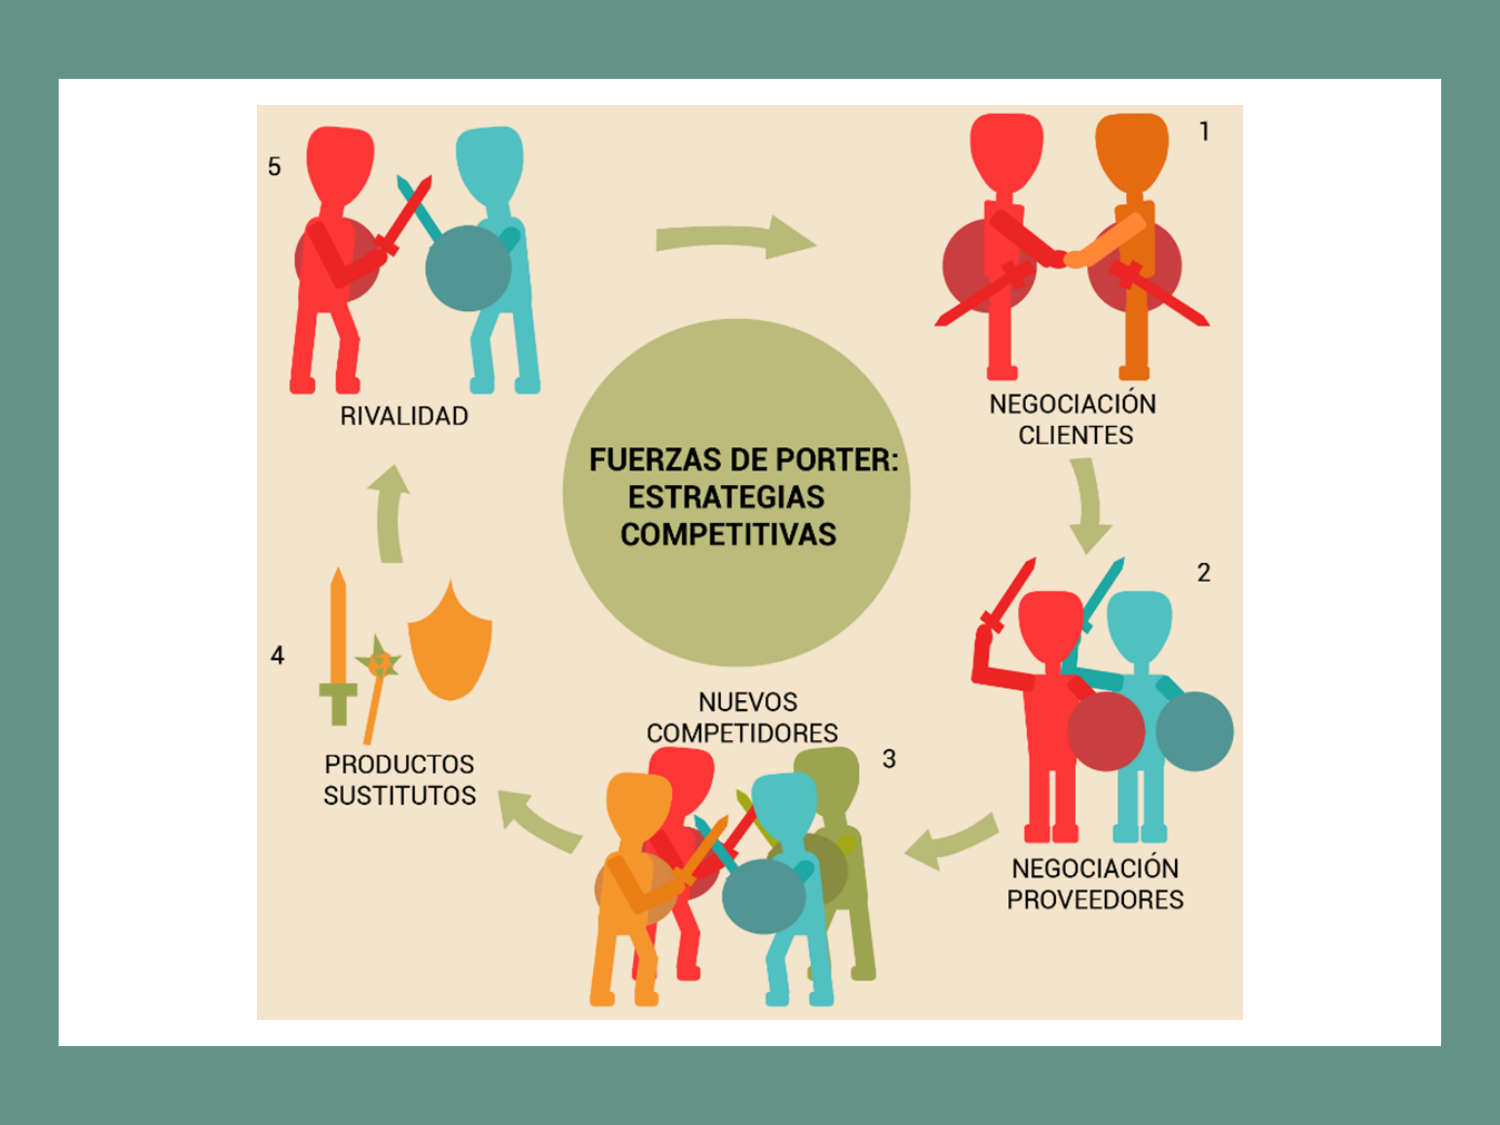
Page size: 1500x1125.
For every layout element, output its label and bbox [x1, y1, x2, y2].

text_box [58, 78, 1442, 1047]
picture [257, 105, 1243, 1020]
text_box [0, 0, 1500, 1125]
